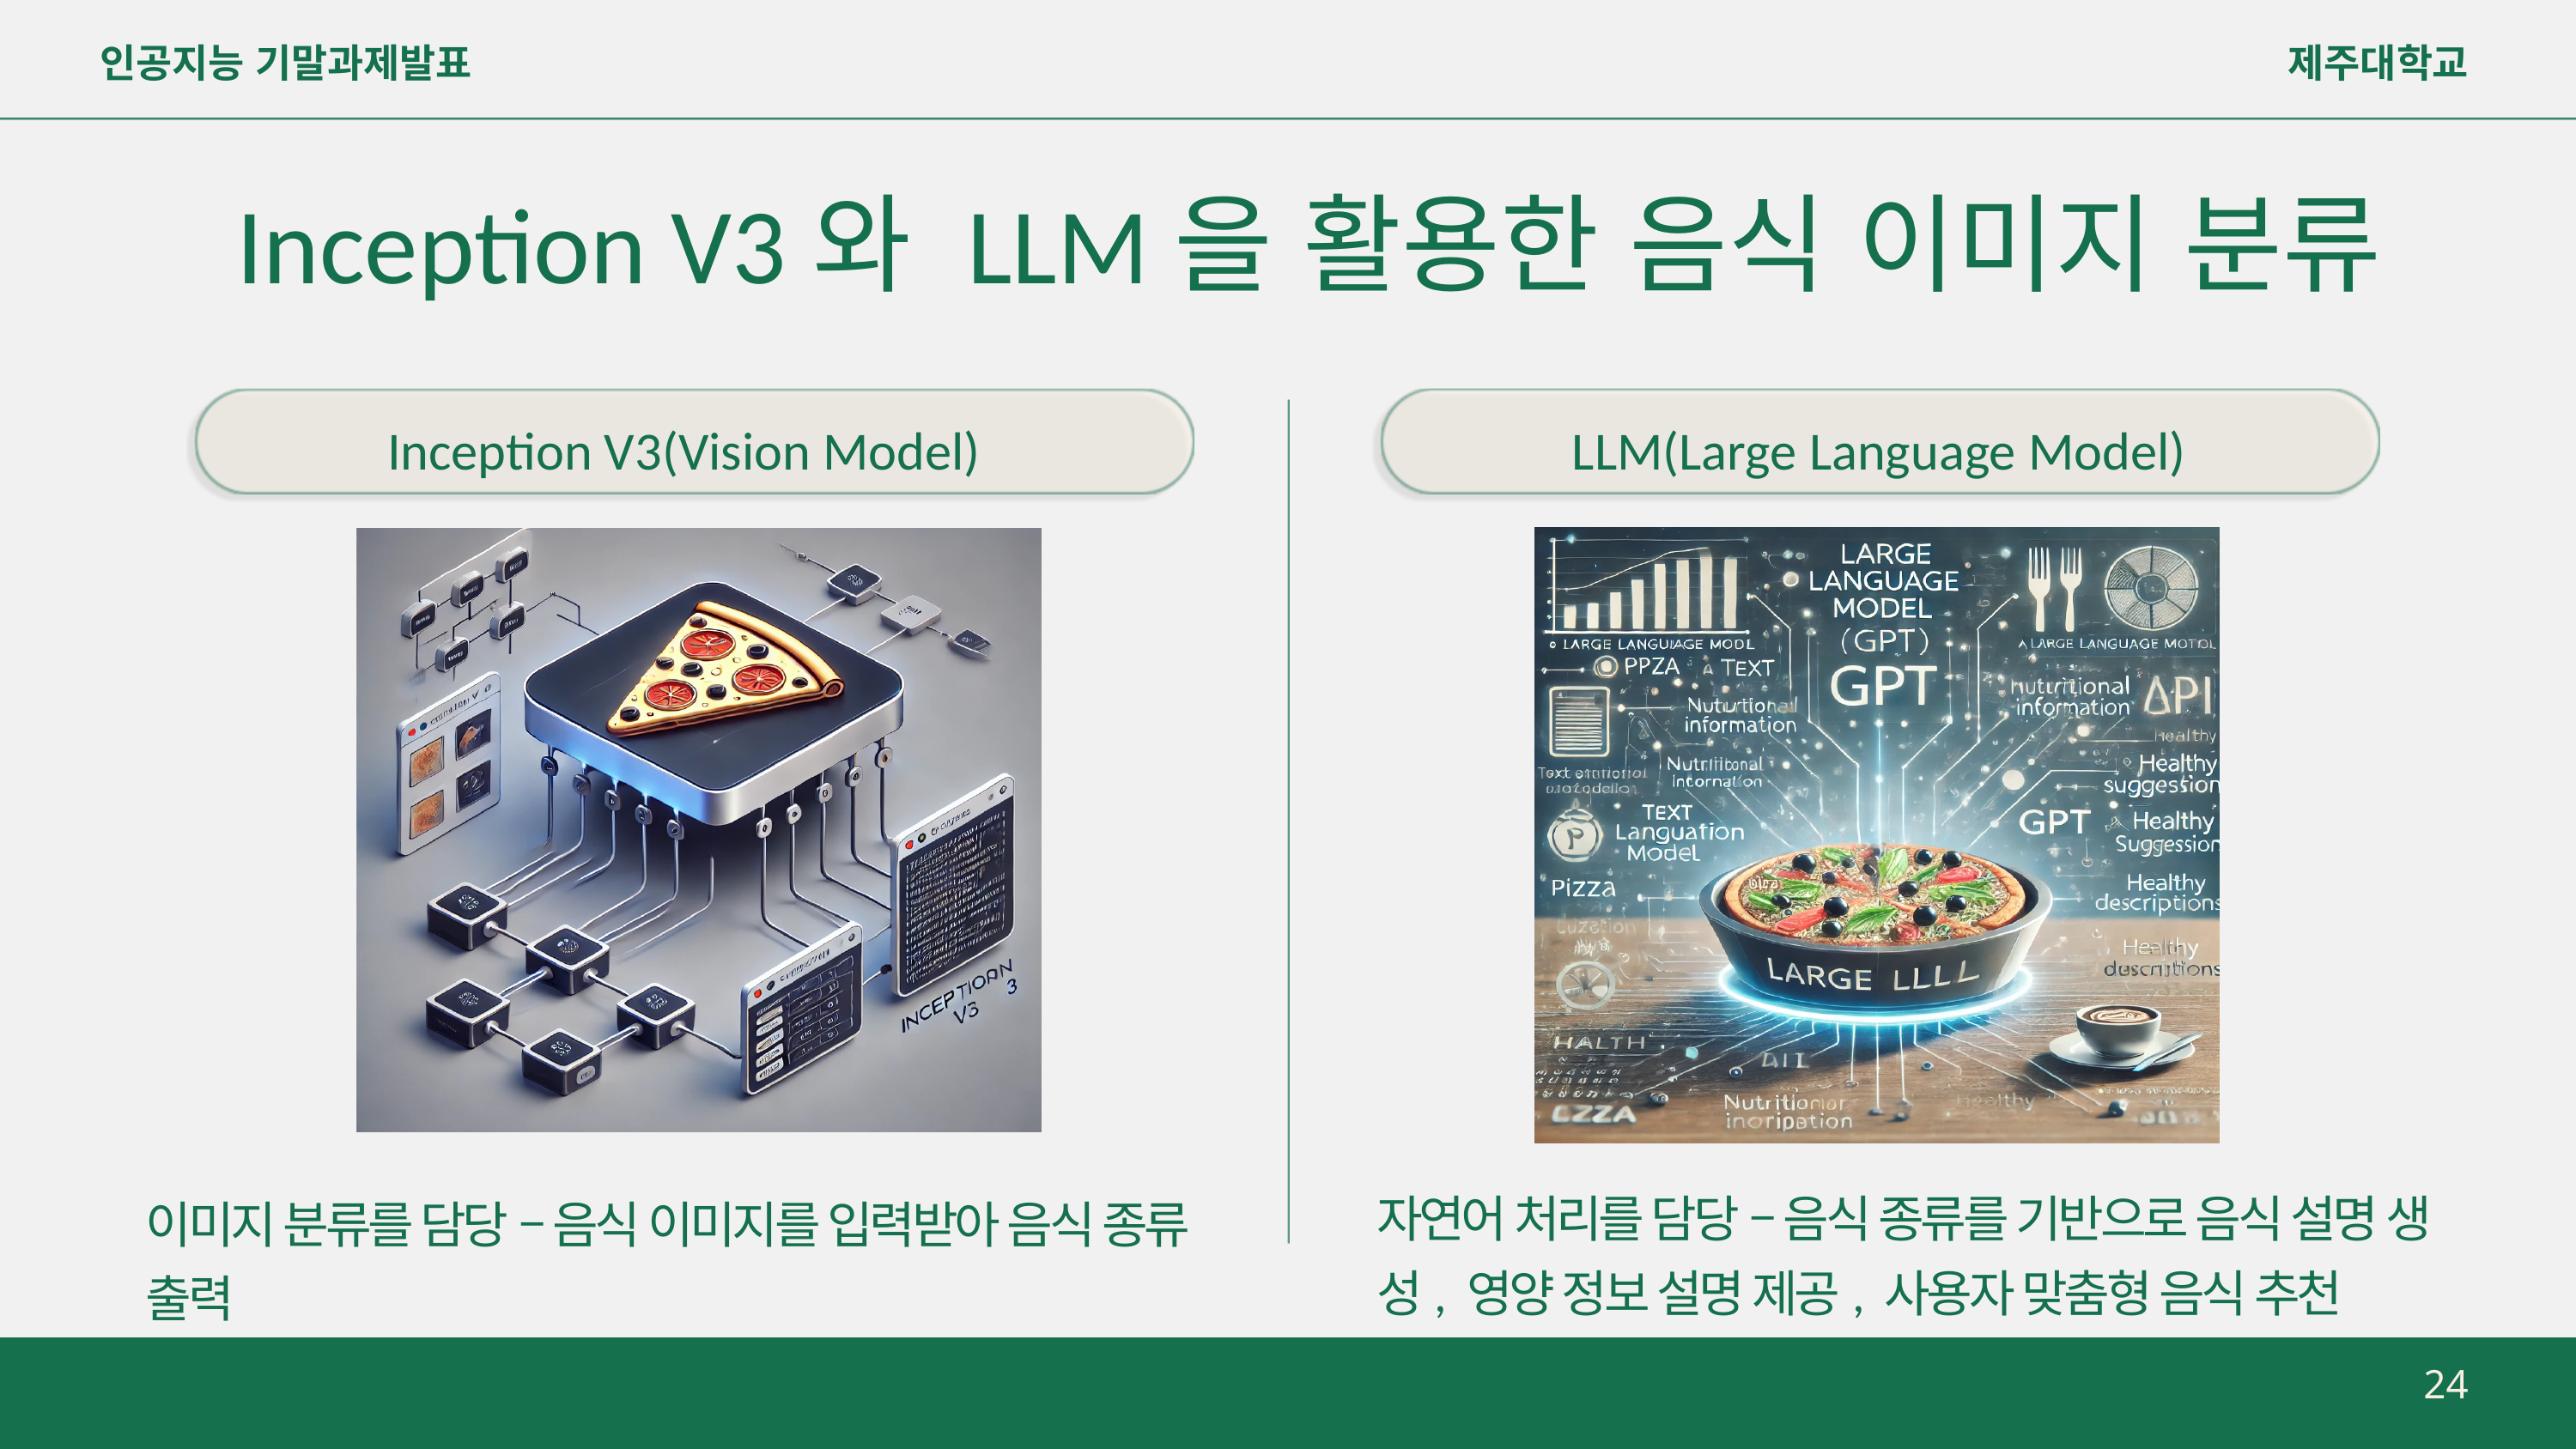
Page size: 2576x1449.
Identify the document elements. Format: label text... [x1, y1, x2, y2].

picture [0, 0, 2576, 1243]
text_box 인공지능 기말과제발표 [100, 35, 586, 92]
text_box Inception V3와 LLM을 활용한 음식 이미지 분류 [1939, 190, 2494, 341]
text_box Inception V3와 LLM을 활용한 음식 이미지 분류 [124, 190, 635, 341]
text_box Inception V3(Vision Model) [321, 405, 635, 480]
text_box Inception V3(Vision Model) [753, 405, 1047, 480]
text_box LLM(Large Language Model) [1513, 405, 1821, 482]
text_box LLM(Large Language Model) [1939, 405, 2245, 482]
text_box 제주대학교 [1984, 35, 2469, 92]
text_box Inception V3와 LLM을 활용한 음식 이미지 분류 [753, 190, 1821, 341]
text_box 자연어 처리를 담당 – 음식 종류를 기반으로 음식 설명 생성, 영양 정보 설명 제공, 사용자 맞춤형 음식 추천 [1376, 1173, 2480, 1304]
picture [0, 1337, 2576, 1449]
text_box 이미지 분류를 담당 – 음식 이미지를 입력받아 음식 종류 출력 [145, 1178, 1256, 1309]
